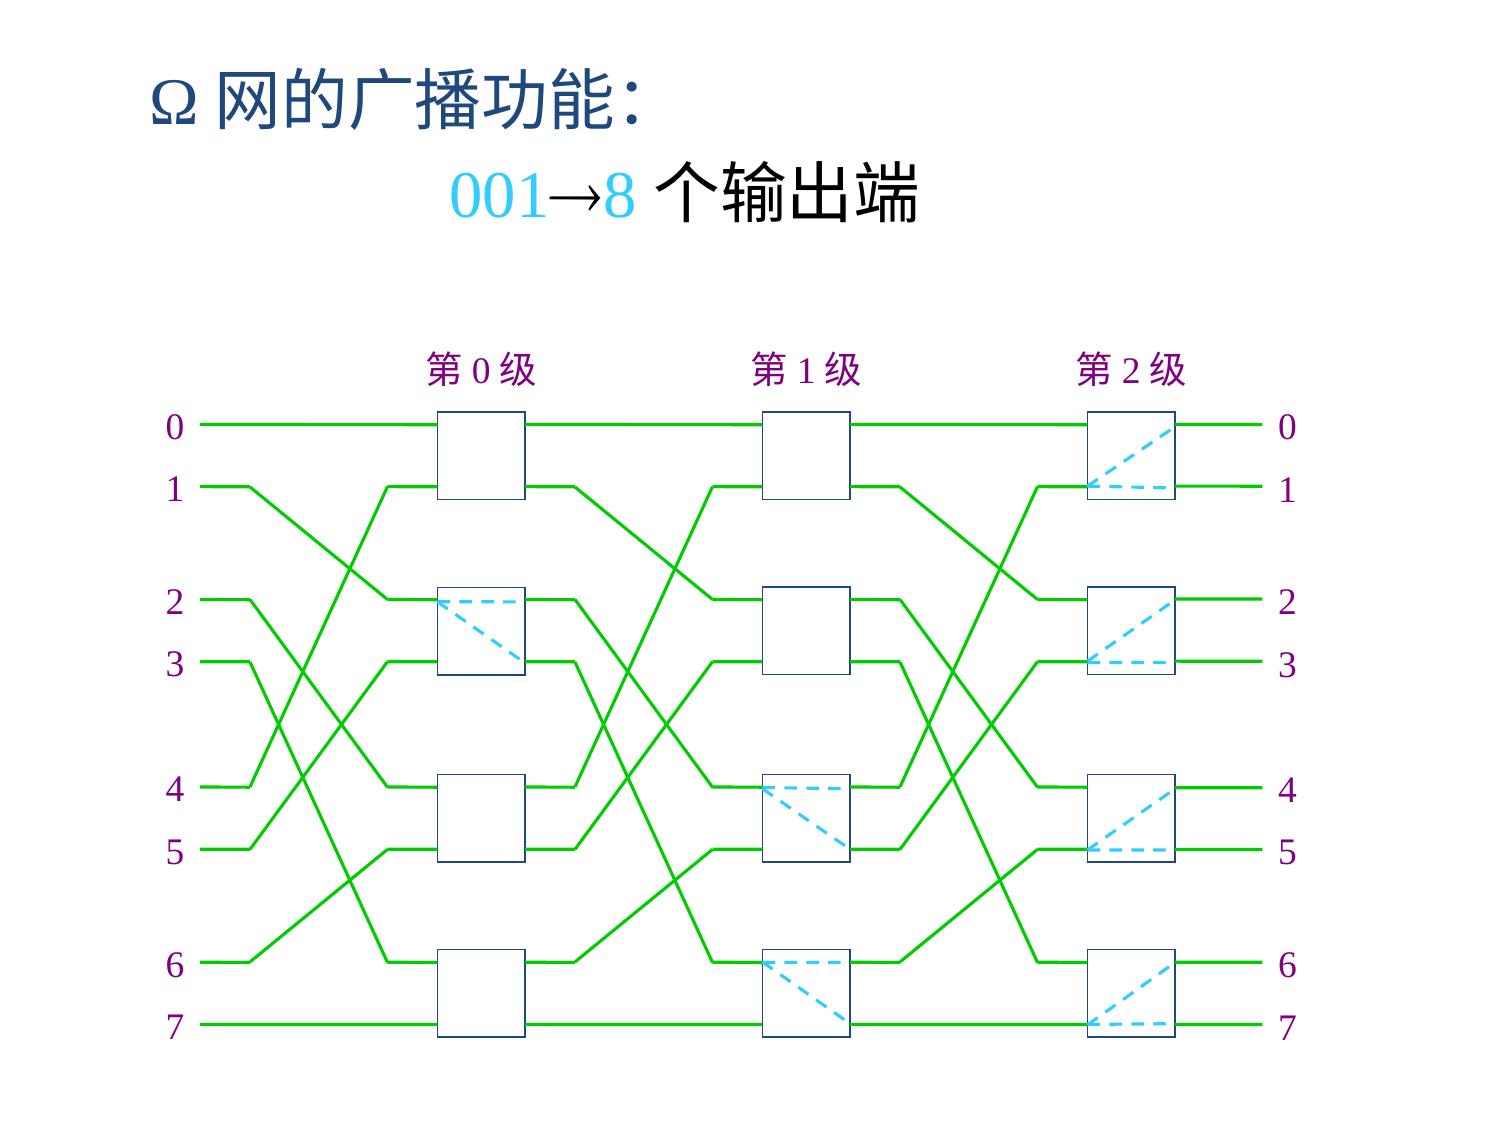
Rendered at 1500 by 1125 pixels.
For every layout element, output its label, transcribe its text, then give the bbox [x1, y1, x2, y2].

text_box 0 [1262, 399, 1313, 450]
text_box [1087, 586, 1175, 675]
text_box 5 [150, 824, 200, 875]
text_box 1 [1262, 461, 1313, 513]
text_box 0 [150, 399, 200, 450]
text_box 6 [1262, 937, 1313, 988]
text_box 4 [150, 761, 200, 812]
text_box [1087, 412, 1175, 500]
text_box [762, 774, 850, 862]
text_box Ω网的广播功能： 0018个输出端 [12, 50, 1488, 250]
text_box [437, 412, 525, 500]
text_box [1087, 774, 1175, 862]
text_box [762, 949, 850, 1037]
text_box [437, 774, 525, 862]
text_box 第0级 [412, 324, 550, 412]
text_box 第1级 [737, 324, 875, 412]
text_box [762, 586, 850, 675]
text_box 4 [1262, 761, 1313, 813]
text_box 3 [1262, 636, 1313, 688]
text_box 第2级 [1062, 324, 1200, 412]
text_box 2 [1262, 574, 1313, 625]
text_box 7 [150, 999, 200, 1050]
text_box [437, 949, 525, 1037]
text_box [1087, 949, 1175, 1037]
text_box 5 [1262, 824, 1313, 875]
text_box 1 [150, 461, 200, 512]
text_box 7 [1262, 999, 1313, 1050]
text_box 2 [150, 574, 200, 625]
text_box [437, 587, 525, 675]
text_box 6 [150, 936, 200, 988]
text_box [762, 412, 850, 500]
text_box 3 [150, 636, 200, 687]
